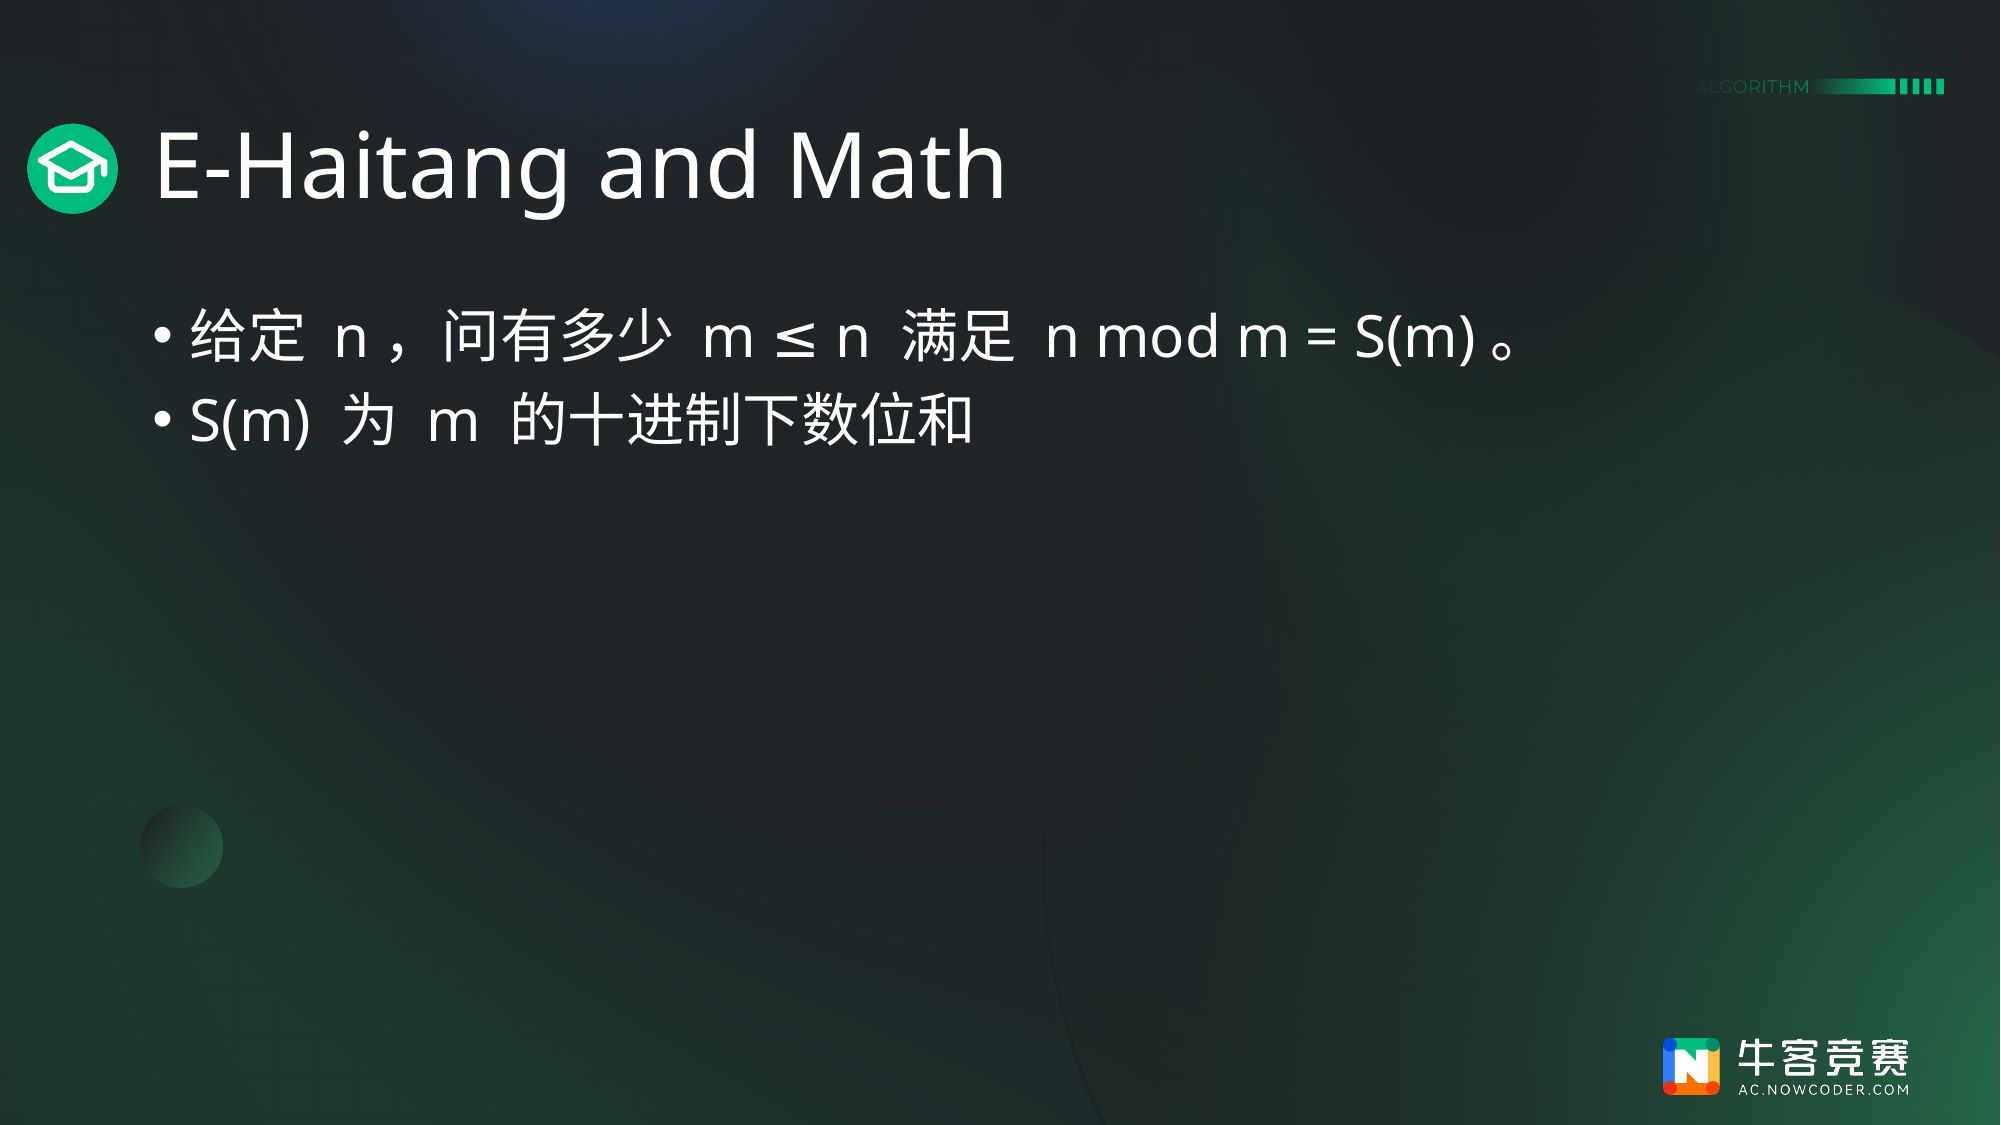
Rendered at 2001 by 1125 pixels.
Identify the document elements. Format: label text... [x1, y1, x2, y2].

list 给定 n，问有多少 m ≤ n 满足 n mod m = S(m)。 S(m) 为 m 的十进制下数位和 [137, 299, 1863, 1014]
title E-Haitang and Math [137, 59, 1863, 278]
picture [0, 0, 2000, 1125]
